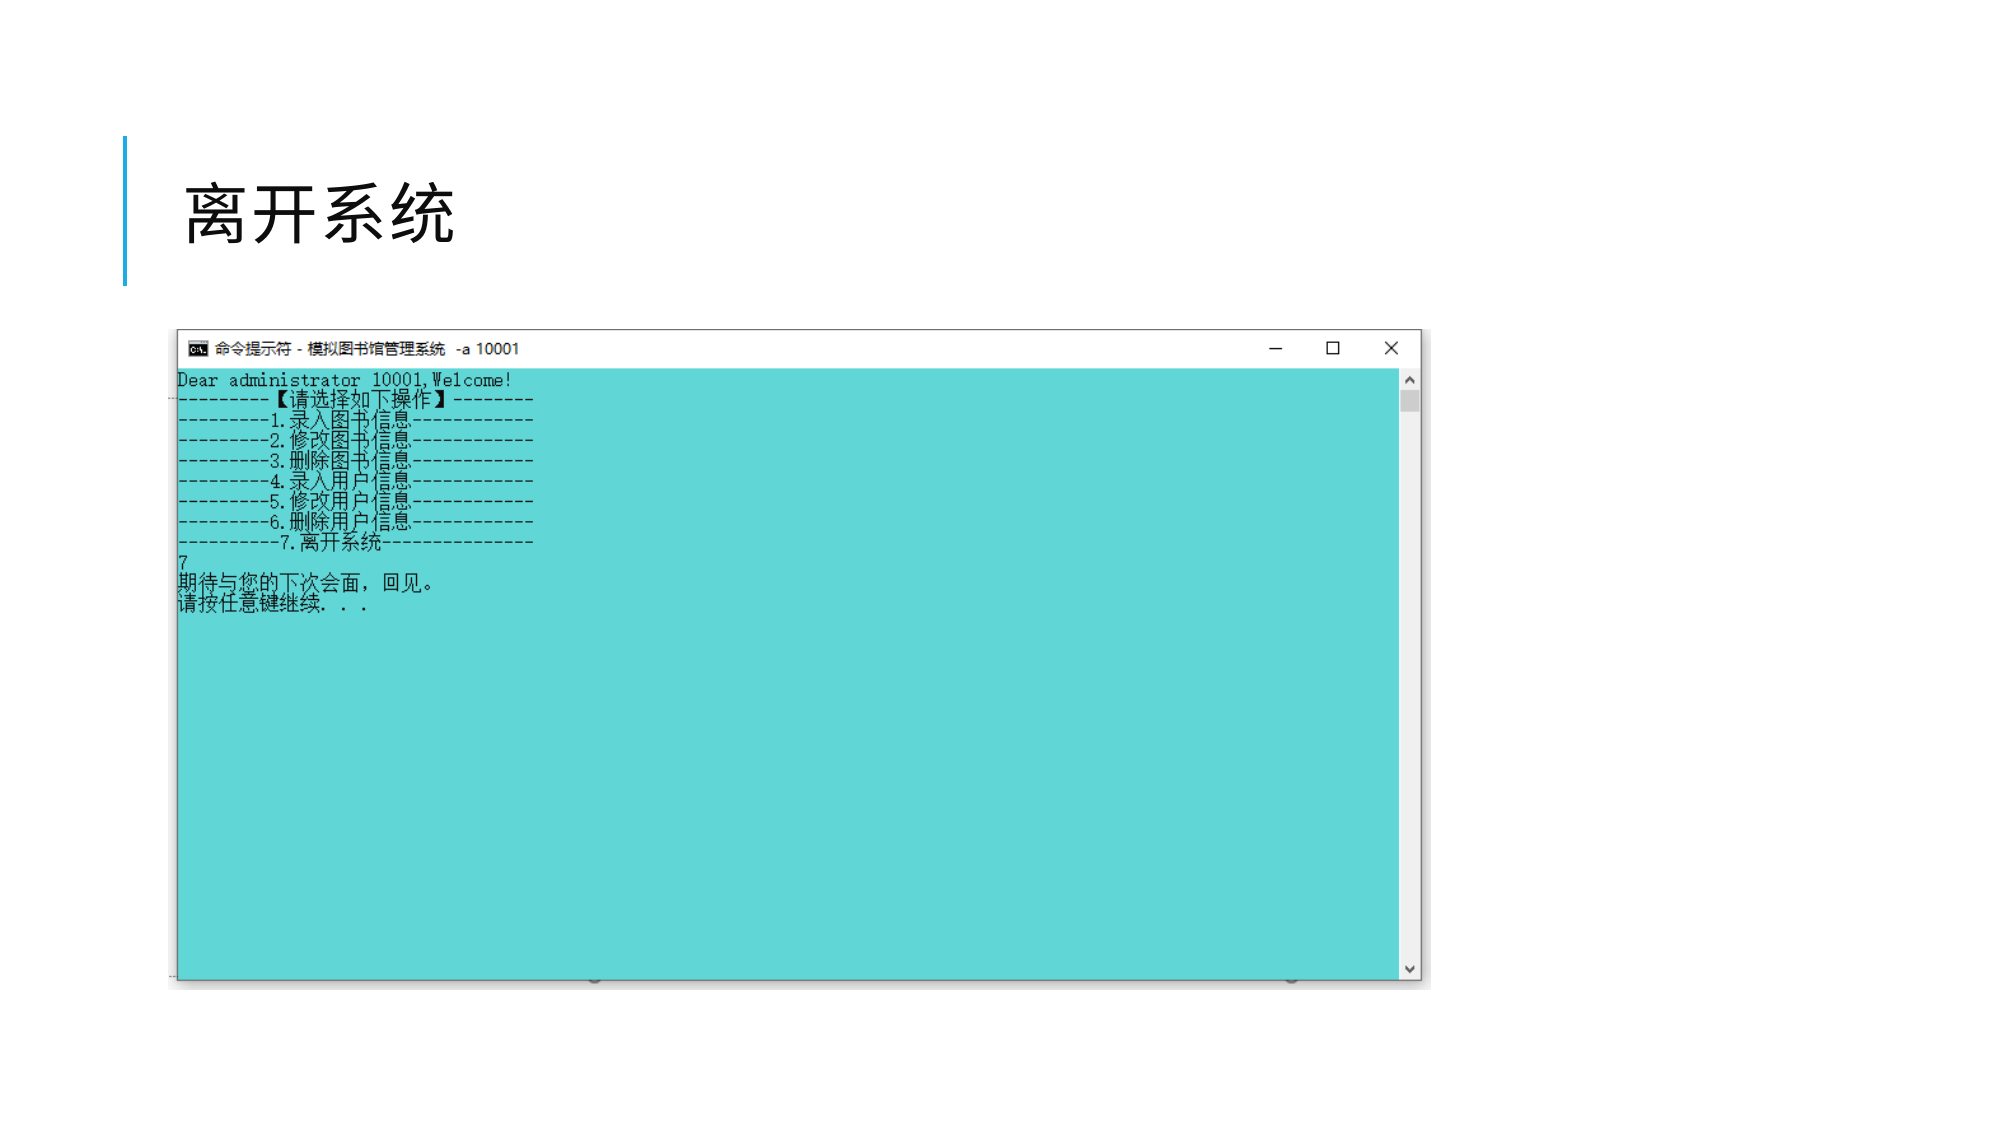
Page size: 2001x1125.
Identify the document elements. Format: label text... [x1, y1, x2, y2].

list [167, 329, 1431, 990]
title 离开系统 [168, 96, 1763, 342]
